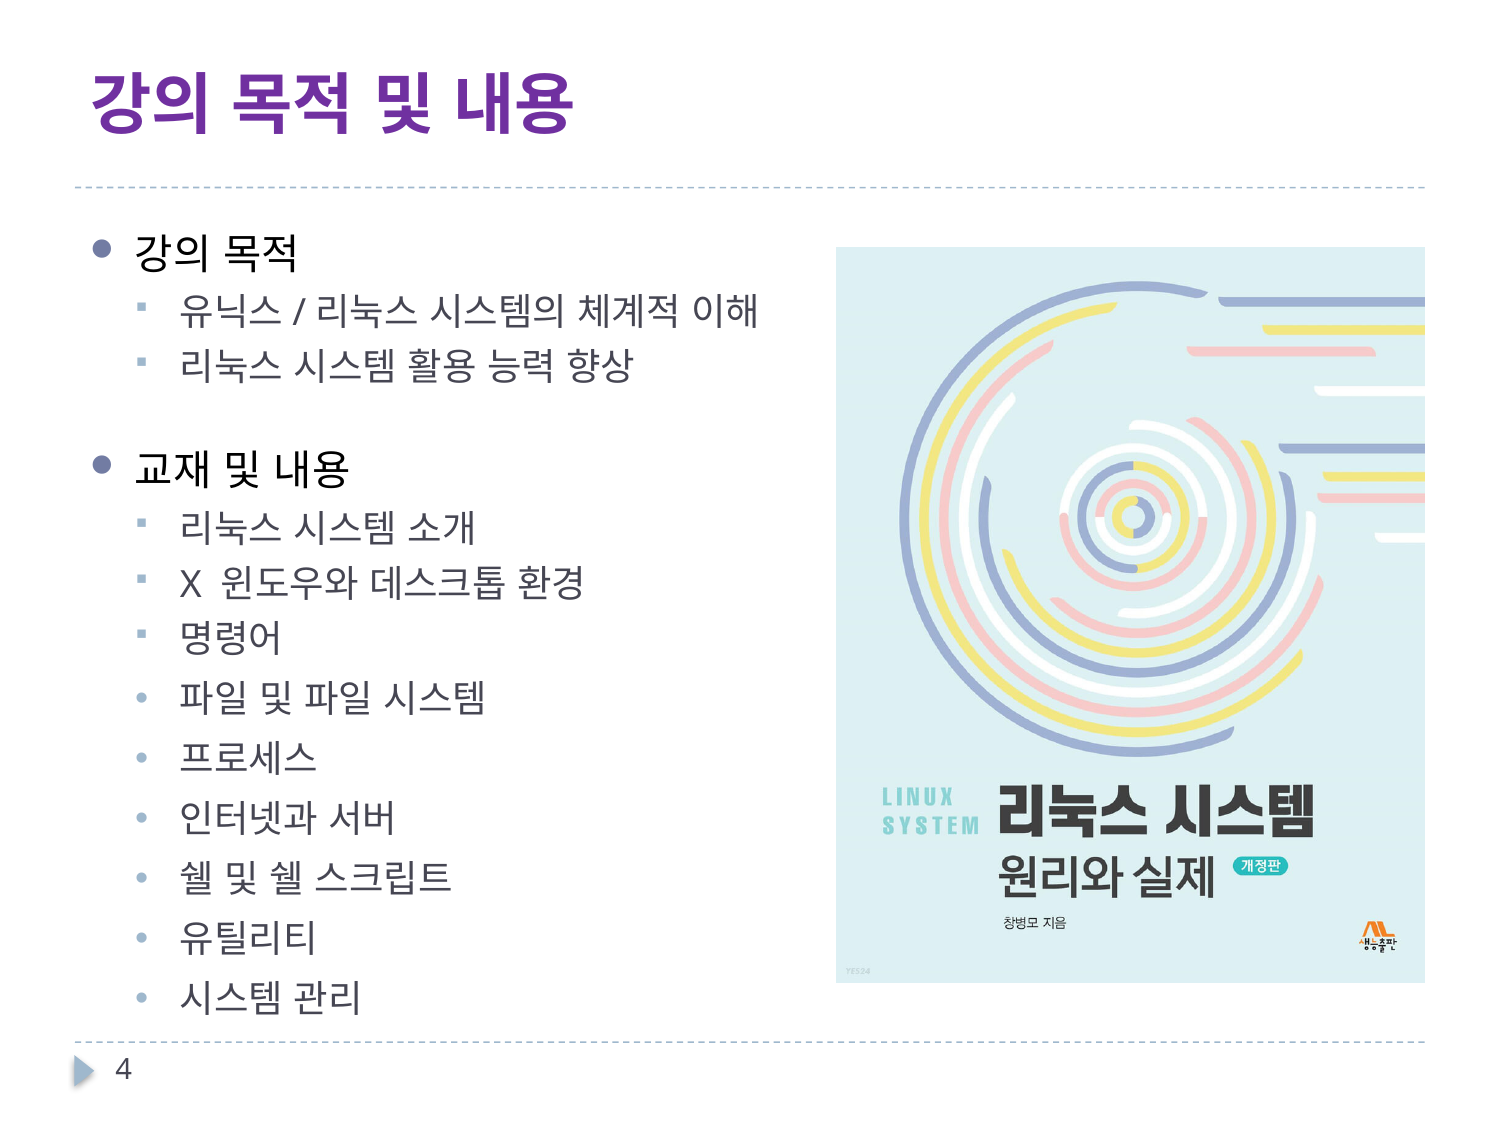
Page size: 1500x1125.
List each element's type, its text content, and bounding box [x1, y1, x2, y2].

picture [836, 246, 1426, 983]
slide_number 4 [100, 1042, 426, 1103]
title 강의 목적 및 내용 [75, 24, 1425, 149]
list 강의 목적 유닉스/리눅스 시스템의 체계적 이해 리눅스 시스템 활용 능력 향상 교재 및 내용 리눅스 시스템 소개 X 윈도우와 데스크톱 환경 명령어 파일 및 파일 시스템 프로세스 인터넷과 서버 쉘 및 쉘 스크립트 유틸리티 시스템 관리 [75, 220, 1425, 1010]
